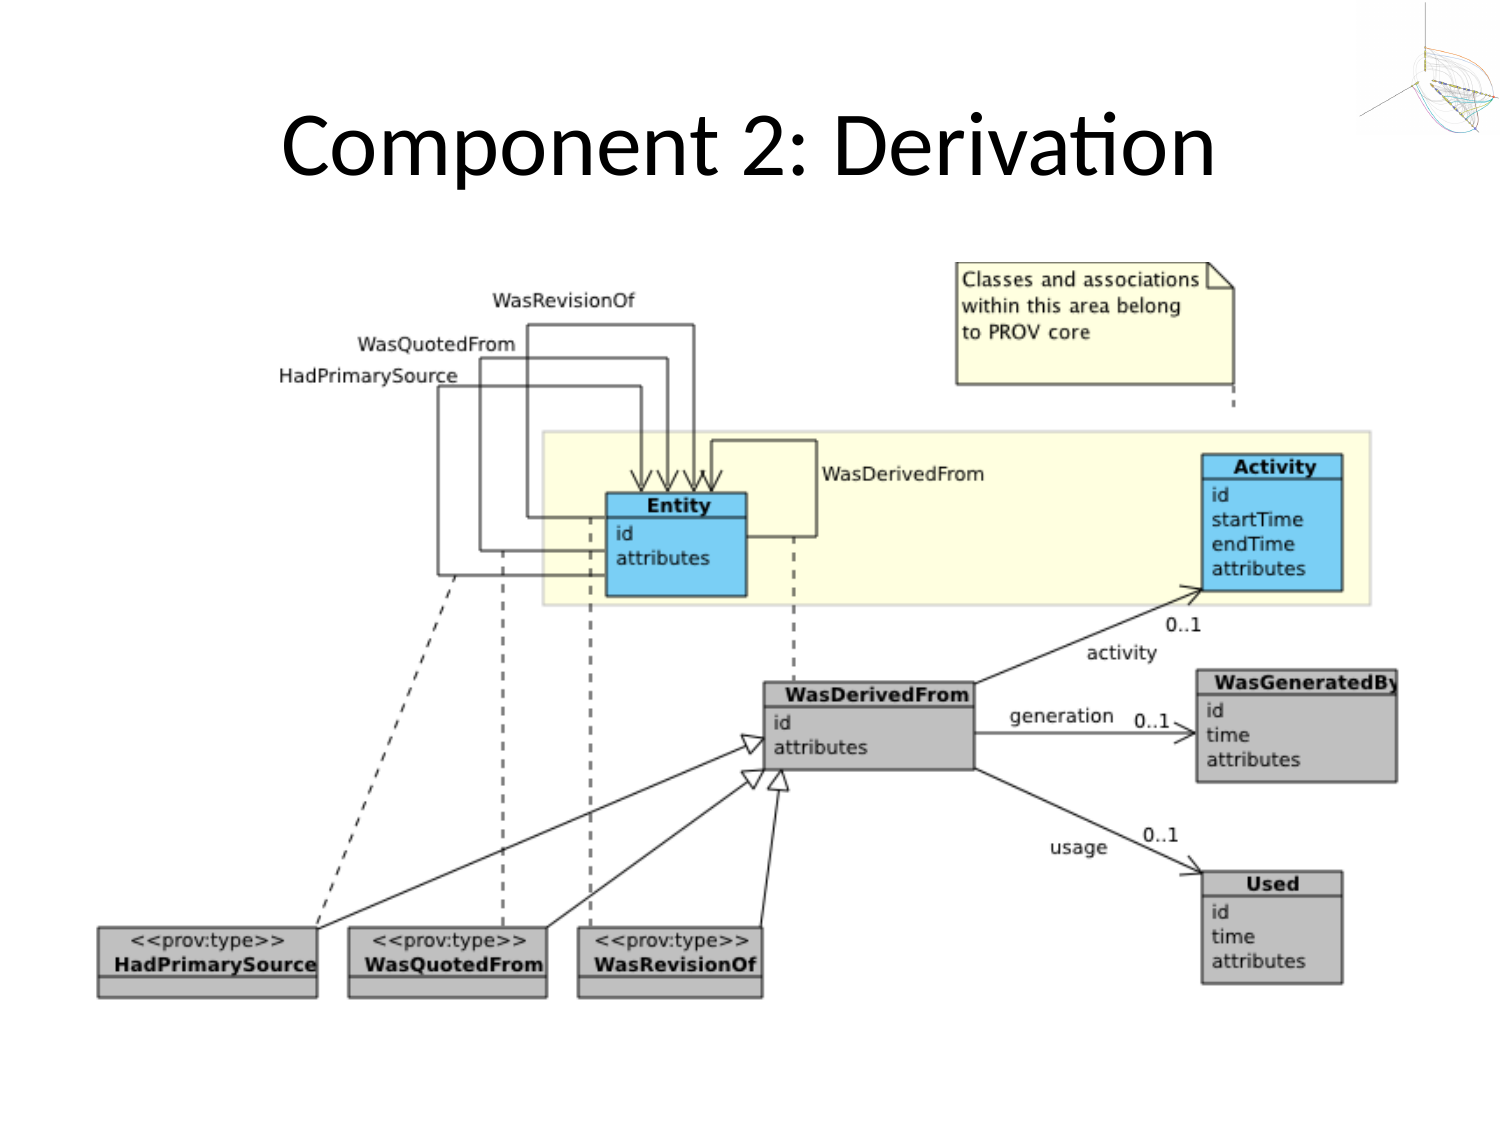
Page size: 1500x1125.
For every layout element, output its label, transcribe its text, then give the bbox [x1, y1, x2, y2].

picture [1356, 0, 1500, 135]
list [74, 262, 1426, 1006]
title Component 2: Derivation [75, 45, 1425, 233]
